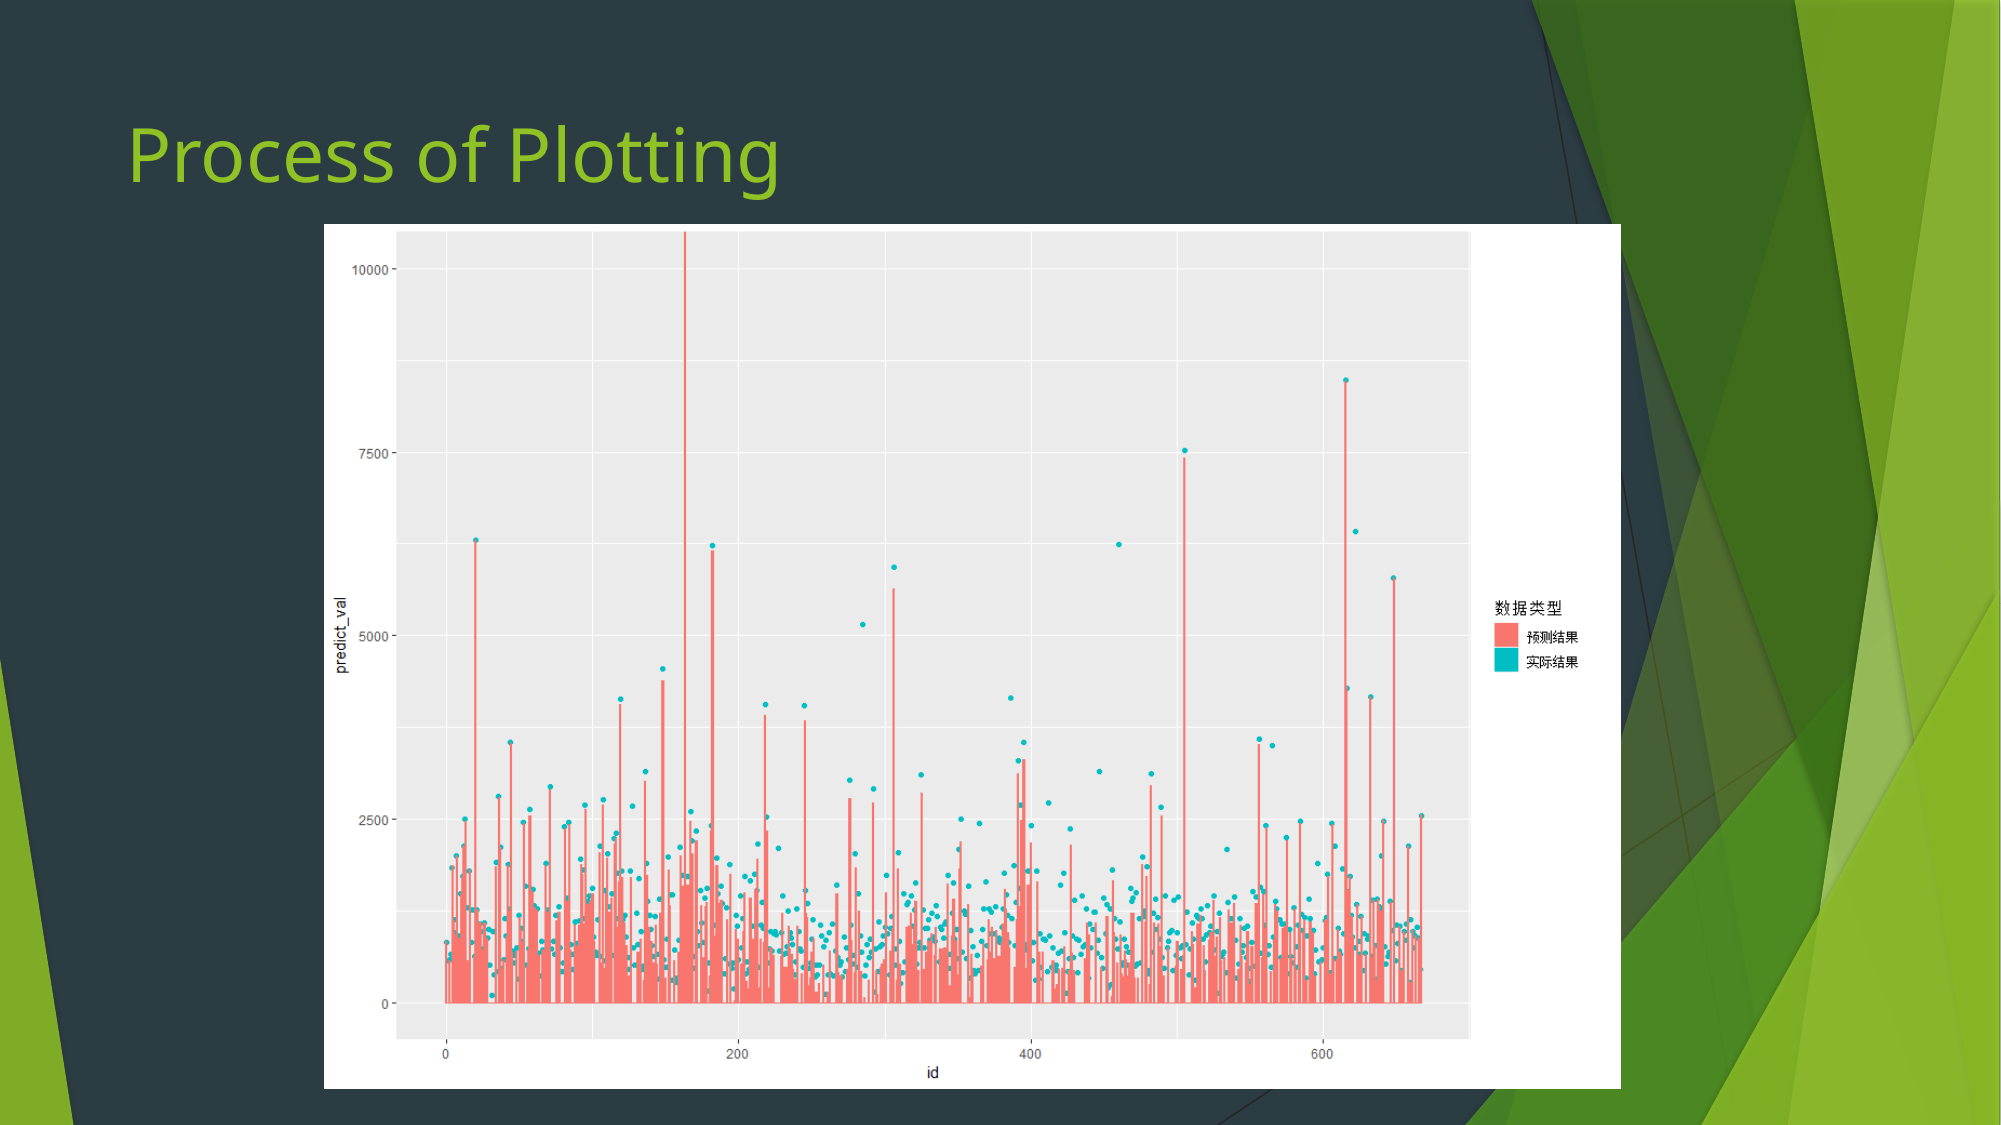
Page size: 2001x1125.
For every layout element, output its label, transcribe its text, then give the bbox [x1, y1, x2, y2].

title Process of Plotting [111, 99, 1522, 317]
picture [324, 224, 1622, 1090]
